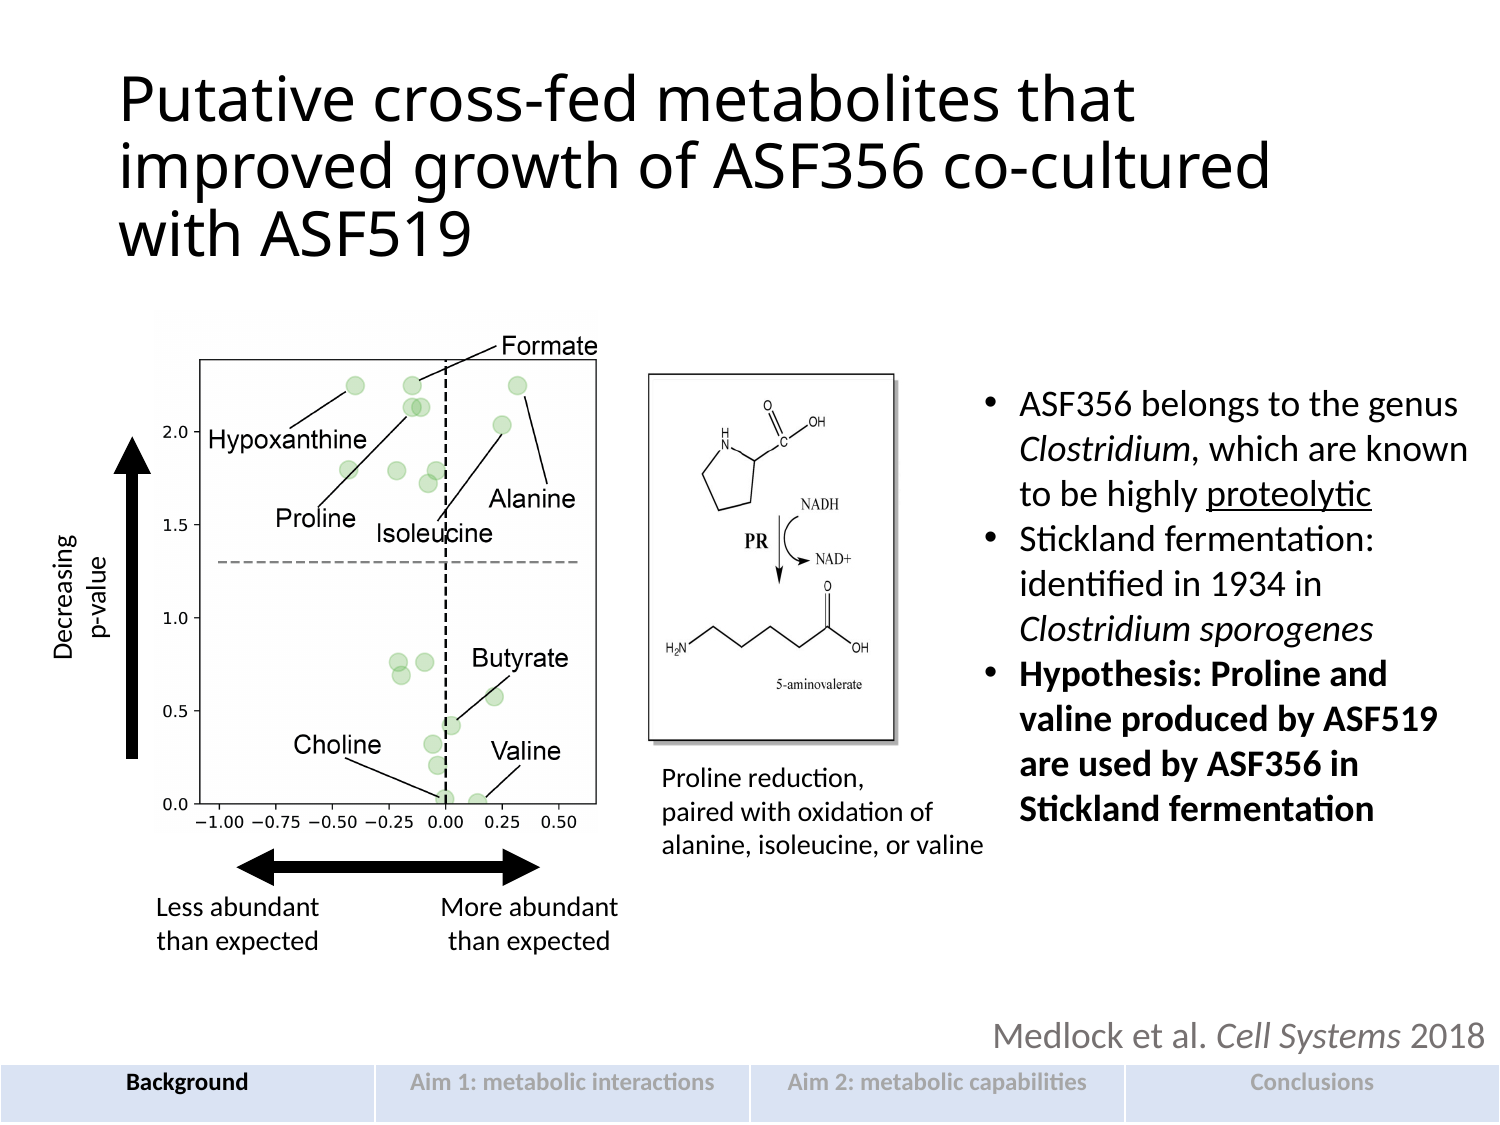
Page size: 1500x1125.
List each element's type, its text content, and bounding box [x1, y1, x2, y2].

table_header Aim 2: metabolic capabilities [751, 1065, 1124, 1122]
text_box Decreasing p-value [36, 520, 119, 676]
table_header Aim 1: metabolic interactions [376, 1065, 749, 1122]
table_header Background [1, 1065, 374, 1122]
picture [154, 310, 598, 833]
table_header Conclusions [1126, 1065, 1499, 1122]
text_box Proline reduction, paired with oxidation of alanine, isoleucine, or valine [646, 751, 1000, 868]
text_box Medlock et al. Cell Systems 2018 [977, 1003, 1500, 1064]
text_box More abundant than expected [425, 881, 634, 964]
text_box Less abundant than expected [141, 881, 335, 964]
title Putative cross-fed metabolites that improved growth of ASF356 co-cultured with ASF519 [103, 59, 1397, 278]
text_box ASF356 belongs to the genus Clostridium, which are known to be highly proteolytic Stickland fermentation: identified in 1934 in Clostridium sporogenes Hypothesis: Proline and valine produced by ASF519 are used by ASF356 in Stickland fermentation [969, 371, 1490, 837]
picture [619, 372, 910, 766]
